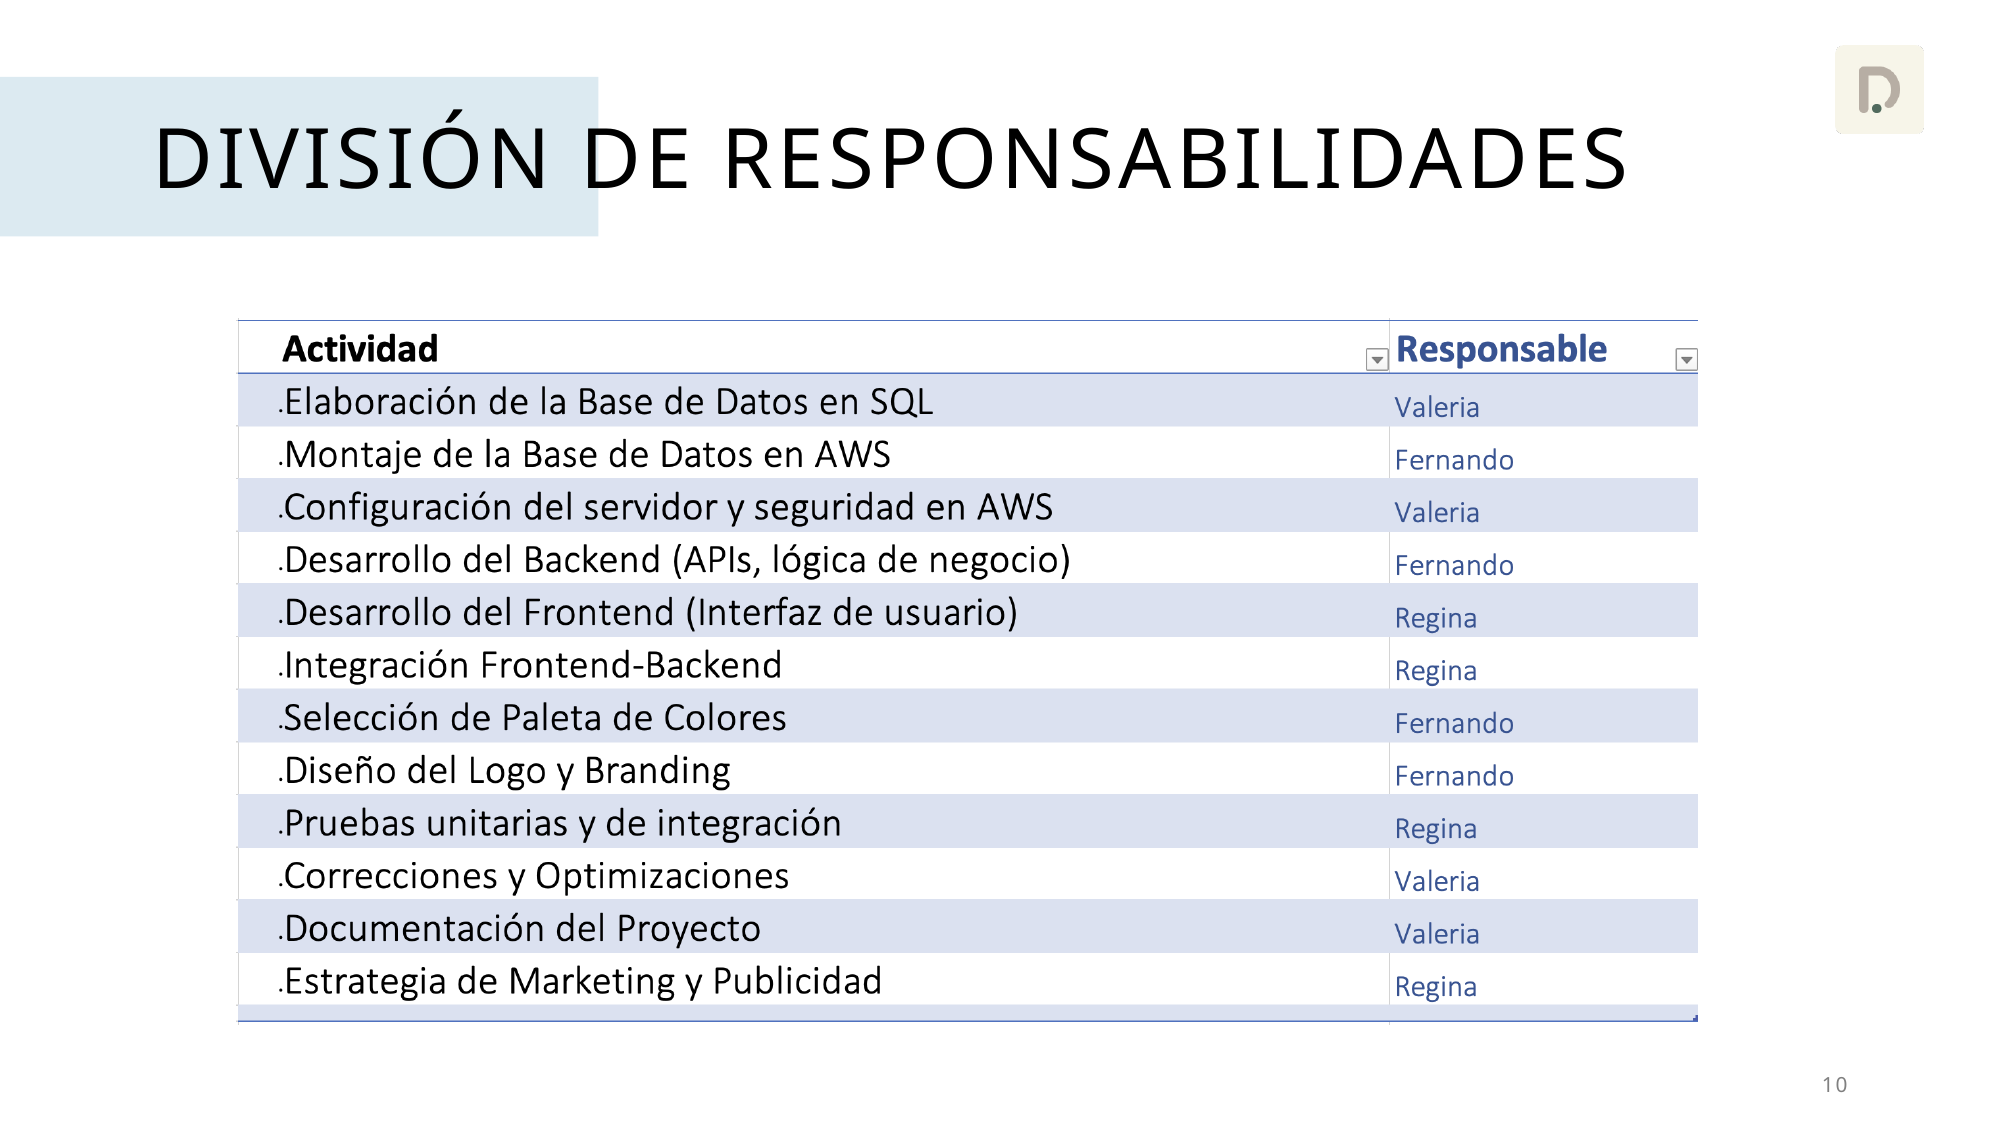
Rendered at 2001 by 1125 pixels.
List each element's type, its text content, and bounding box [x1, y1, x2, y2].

picture [236, 318, 1698, 1025]
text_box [1683, 351, 1700, 357]
picture [1835, 45, 1924, 134]
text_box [1369, 354, 1379, 361]
title División de responsabilidades [137, 110, 1863, 219]
slide_number 10 [1412, 1068, 1863, 1103]
